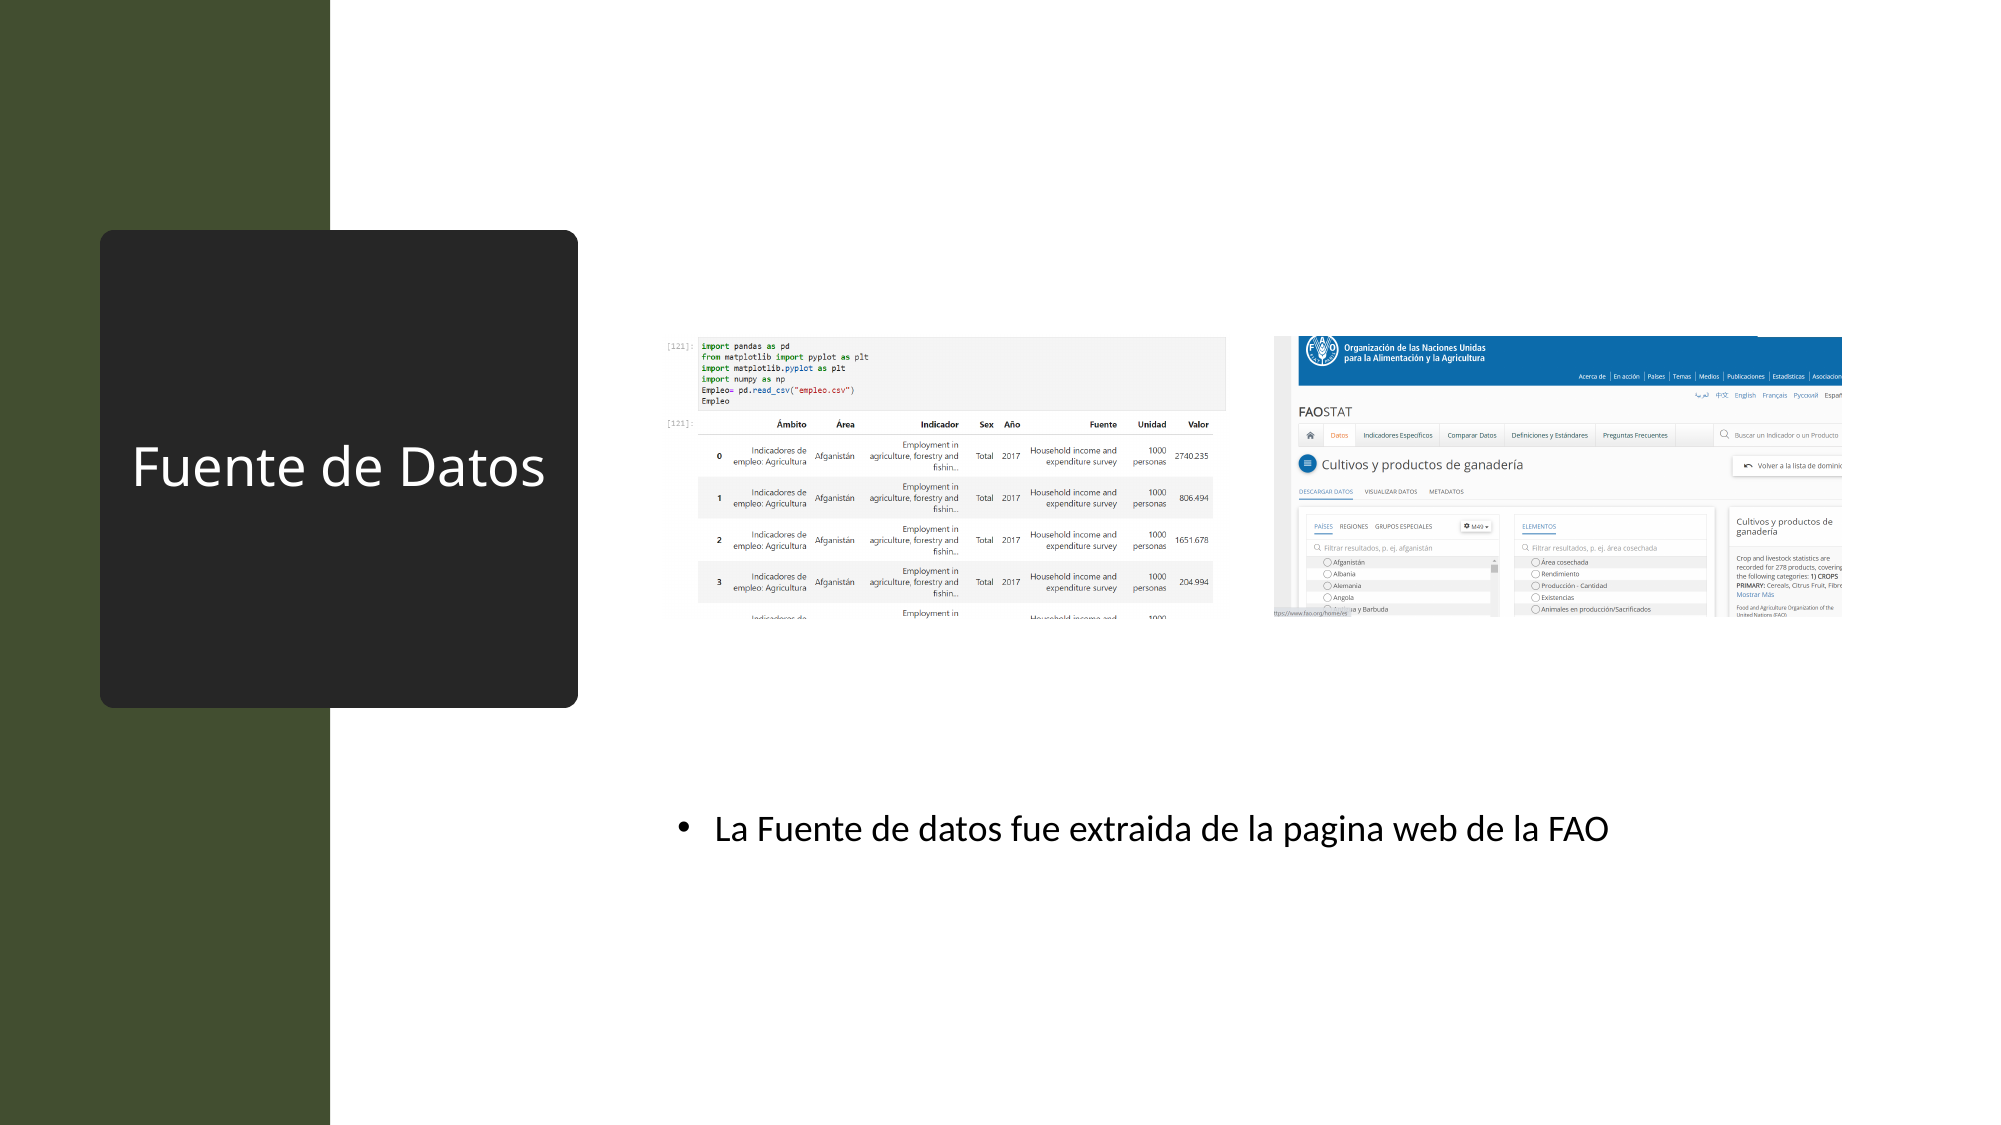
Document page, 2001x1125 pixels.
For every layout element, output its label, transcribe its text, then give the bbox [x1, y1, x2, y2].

title Fuente de Datos [113, 243, 564, 694]
picture [662, 334, 1230, 619]
list La Fuente de datos fue extraida de la pagina web de la FAO [662, 801, 1842, 1014]
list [1274, 336, 1842, 617]
text_box [0, 0, 331, 1125]
